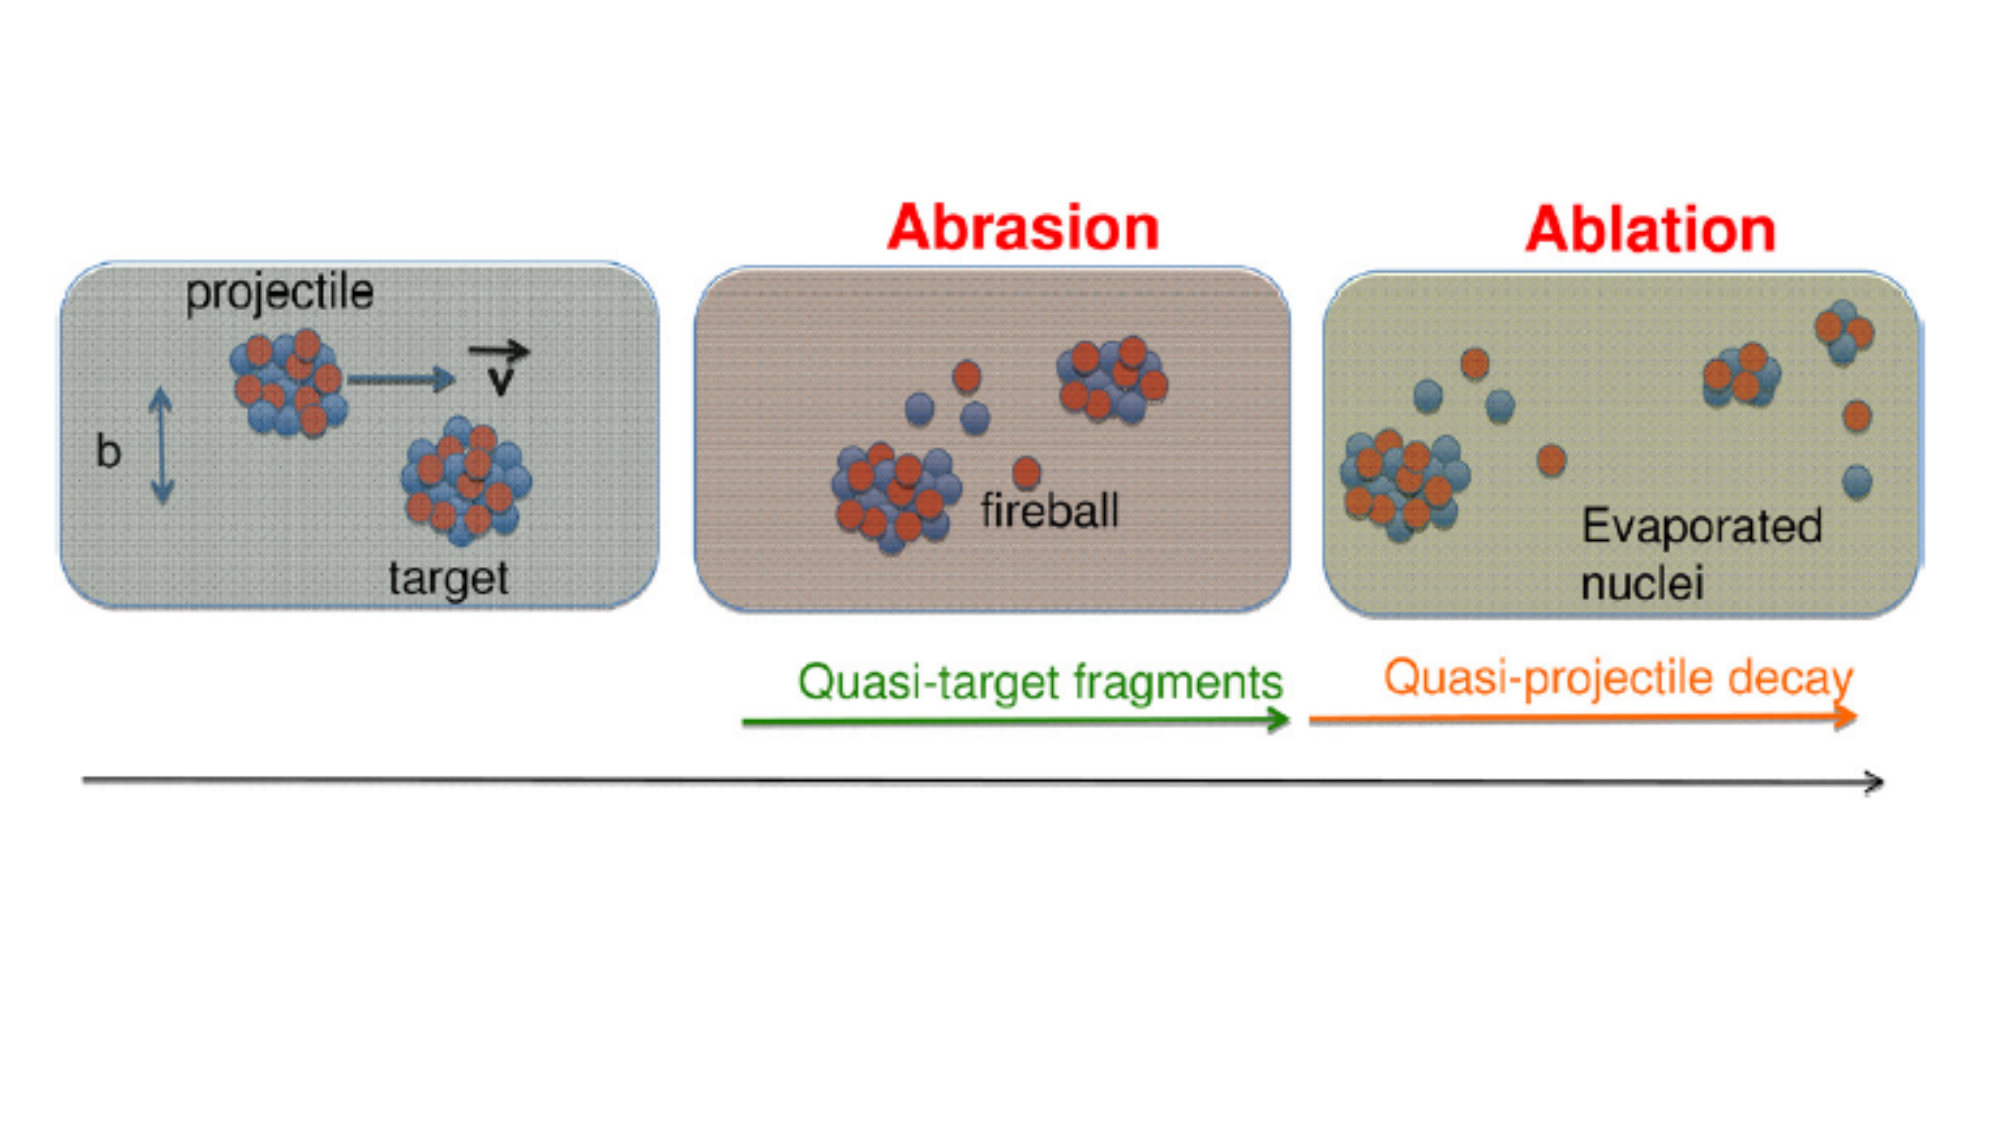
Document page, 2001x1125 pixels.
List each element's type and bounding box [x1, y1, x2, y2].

picture [6, 185, 1991, 814]
